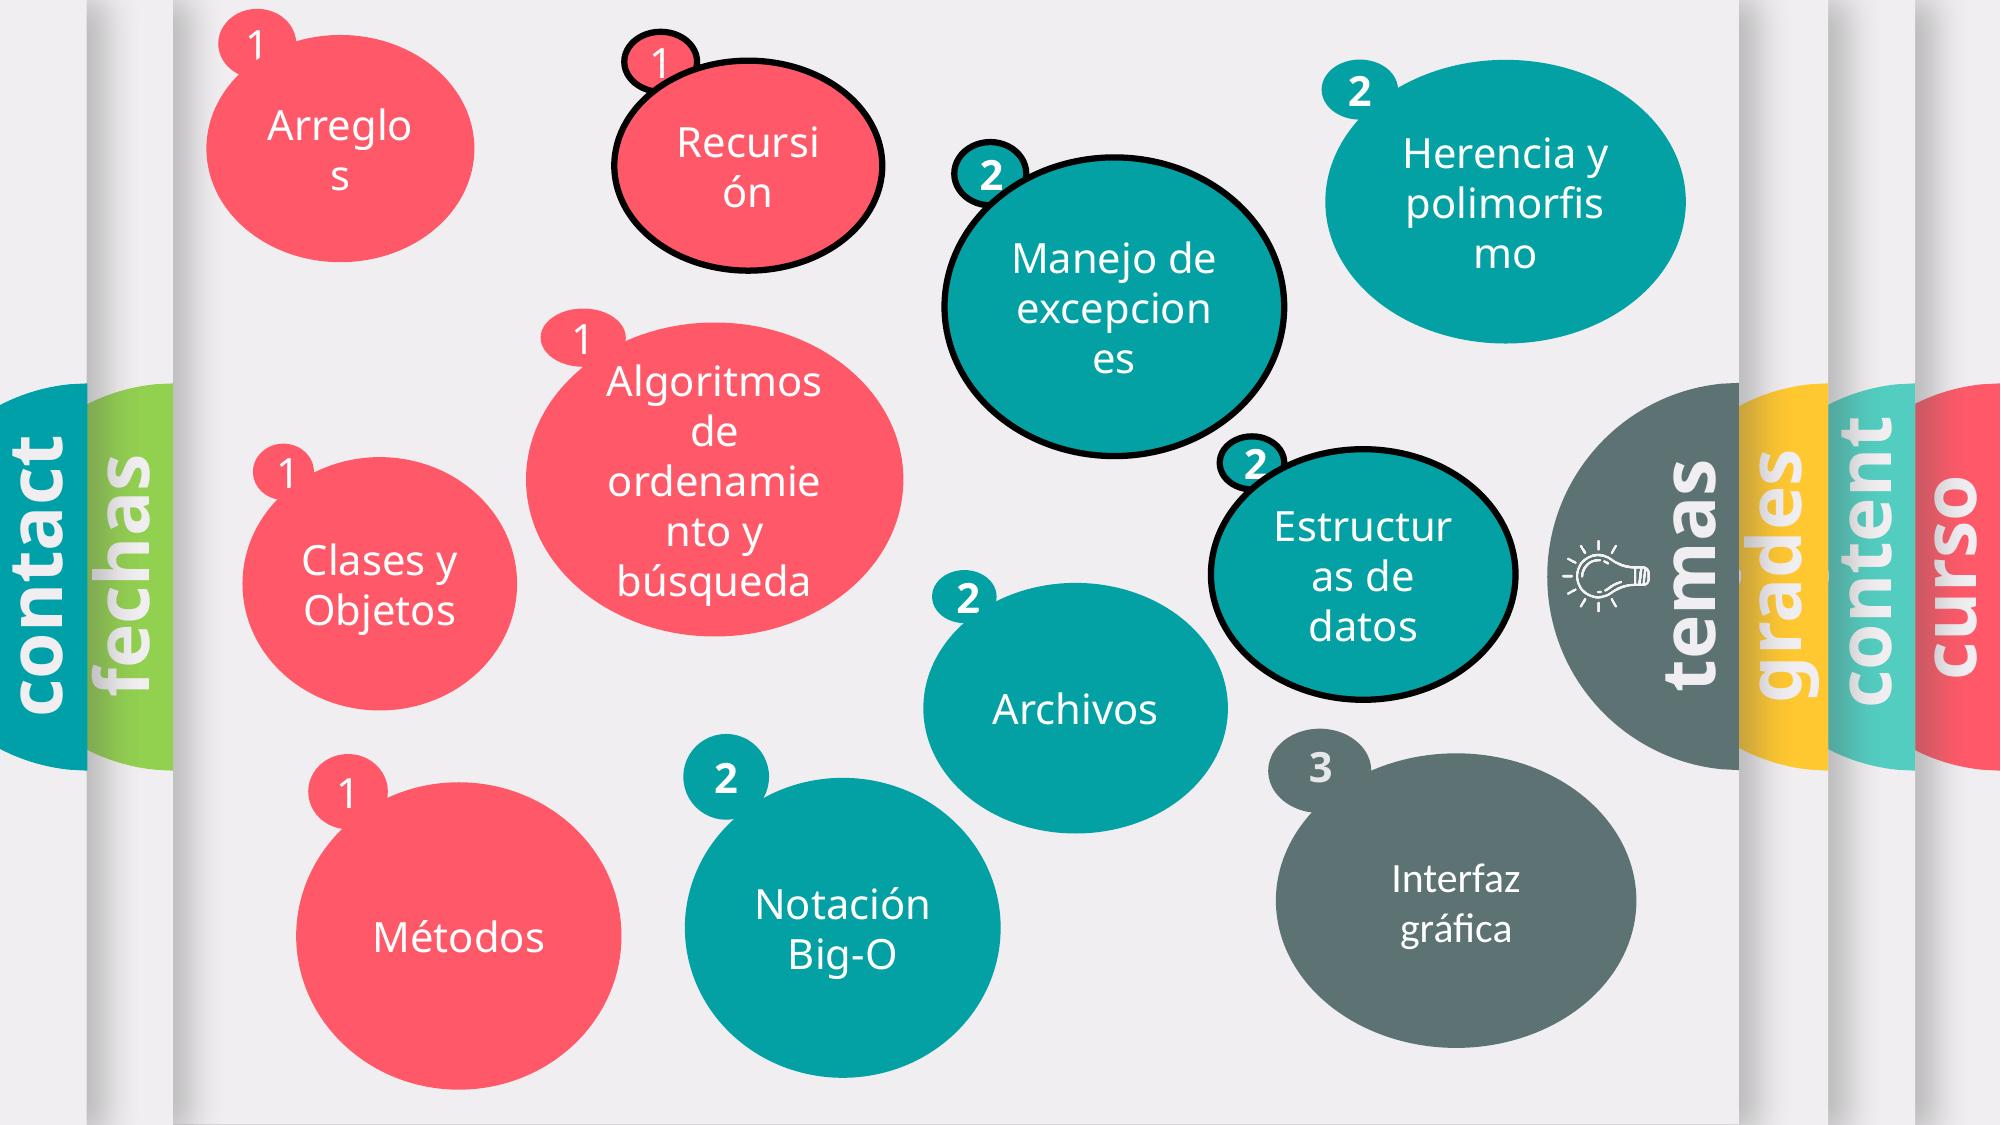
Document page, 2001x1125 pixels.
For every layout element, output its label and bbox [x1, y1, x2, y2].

text_box [1321, 59, 1686, 344]
text_box [0, 0, 88, 1125]
text_box [1255, 728, 1637, 1048]
text_box [683, 733, 1001, 1078]
text_box [944, 142, 1285, 457]
text_box [923, 569, 1228, 834]
text_box [88, 0, 173, 1125]
text_box [1916, 0, 2000, 1125]
text_box [614, 31, 883, 271]
text_box [296, 753, 622, 1090]
text_box [1739, 0, 1829, 1125]
text_box [173, 0, 1739, 1125]
text_box [525, 308, 904, 637]
text_box [242, 443, 518, 711]
text_box [1210, 436, 1516, 700]
text_box [1829, 0, 1916, 1125]
text_box [206, 8, 475, 263]
